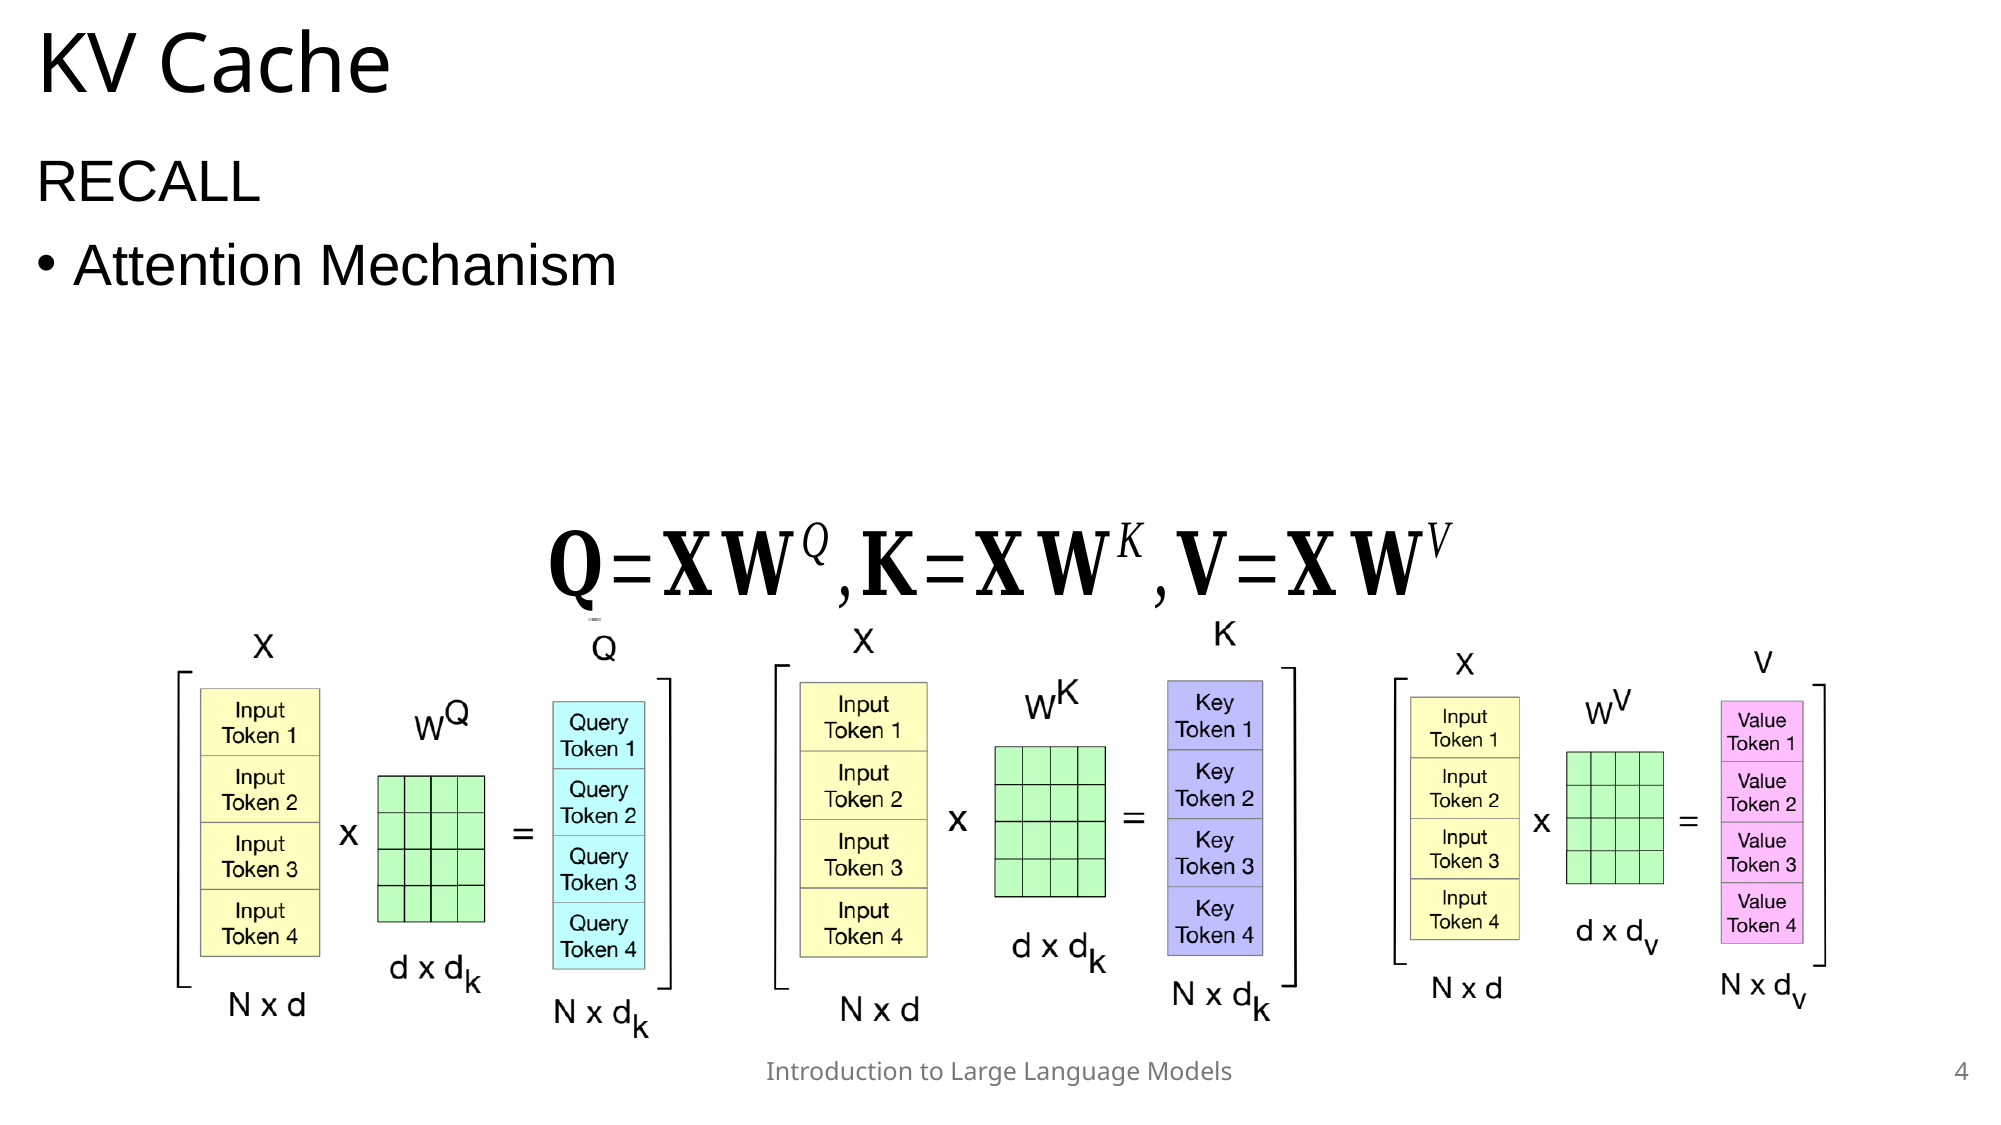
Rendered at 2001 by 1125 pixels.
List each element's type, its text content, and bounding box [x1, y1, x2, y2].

slide_number 4 [1533, 1042, 1984, 1103]
footer Introduction to Large Language Models [662, 1044, 1338, 1103]
title KV Cache [21, 13, 1979, 119]
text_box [170, 507, 1830, 1044]
